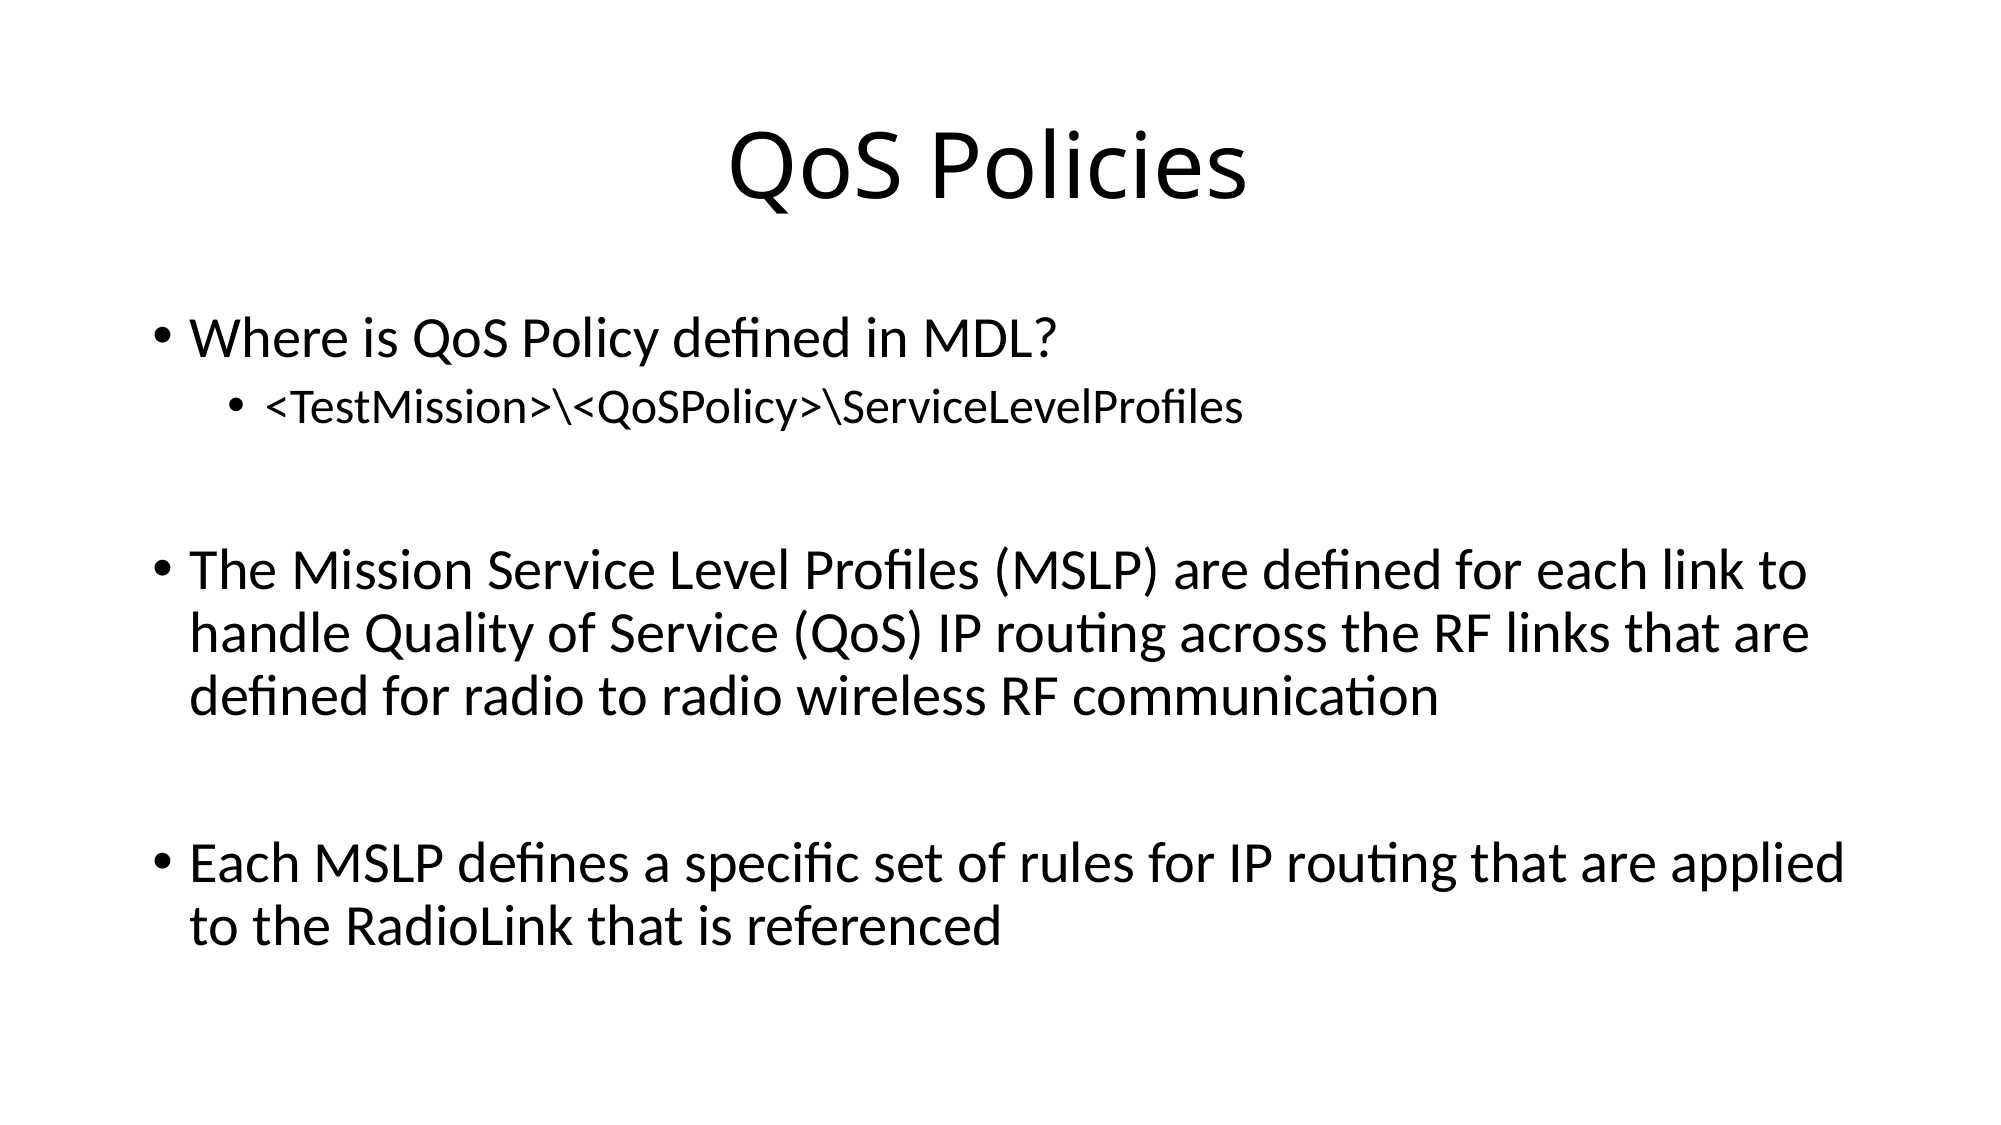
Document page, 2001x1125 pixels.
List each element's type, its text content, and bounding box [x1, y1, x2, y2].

list Where is QoS Policy defined in MDL? <TestMission>\<QoSPolicy>\ServiceLevelProfiles The Mission Service Level Profiles (MSLP) are defined for each link to handle Quality of Service (QoS) IP routing across the RF links that are defined for radio to radio wireless RF communication Each MSLP defines a specific set of rules for IP routing that are applied to the RadioLink that is referenced [137, 299, 1863, 1014]
title QoS Policies [137, 59, 1863, 278]
